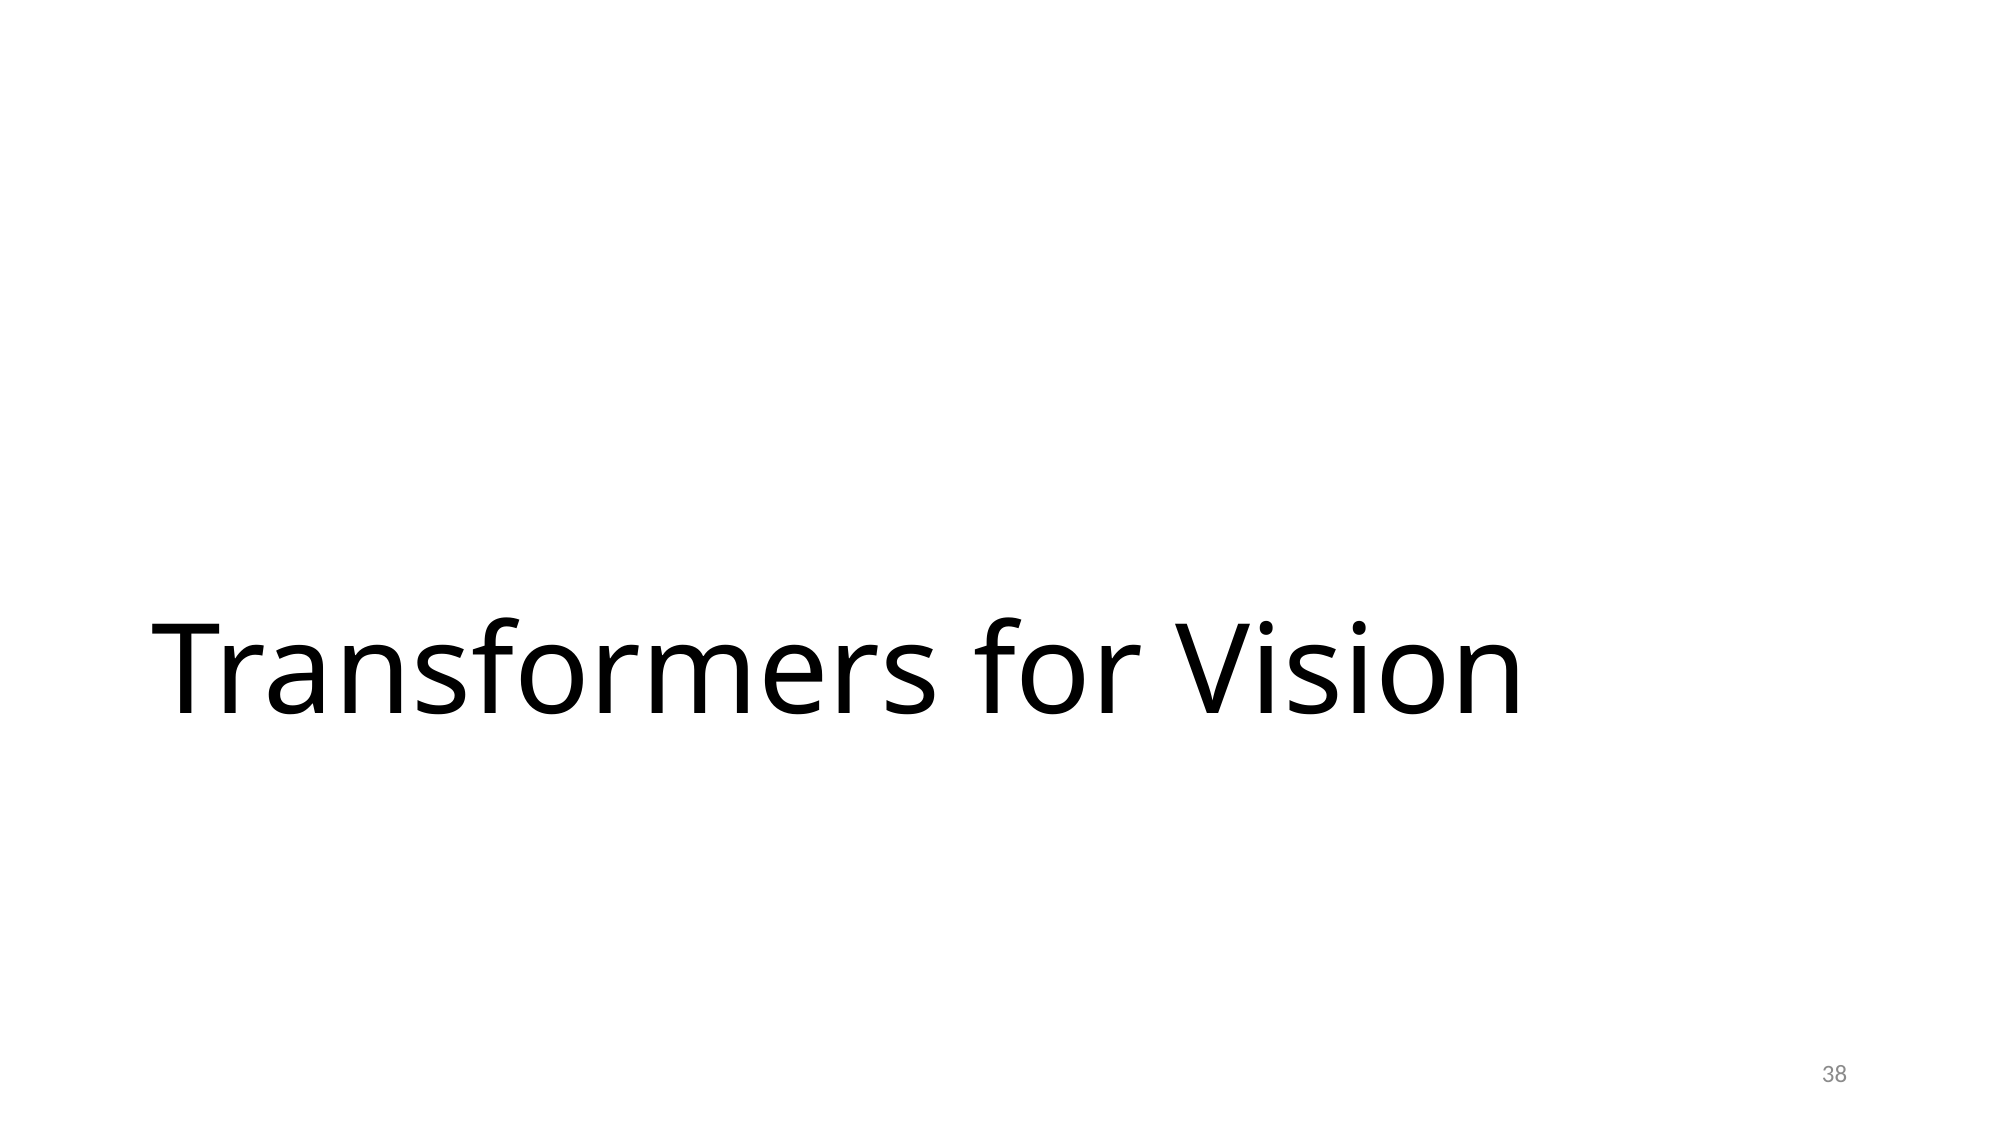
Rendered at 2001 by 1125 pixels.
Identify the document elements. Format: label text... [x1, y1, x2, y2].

title Transformers for Vision [136, 280, 1862, 749]
slide_number 38 [1412, 1042, 1863, 1103]
